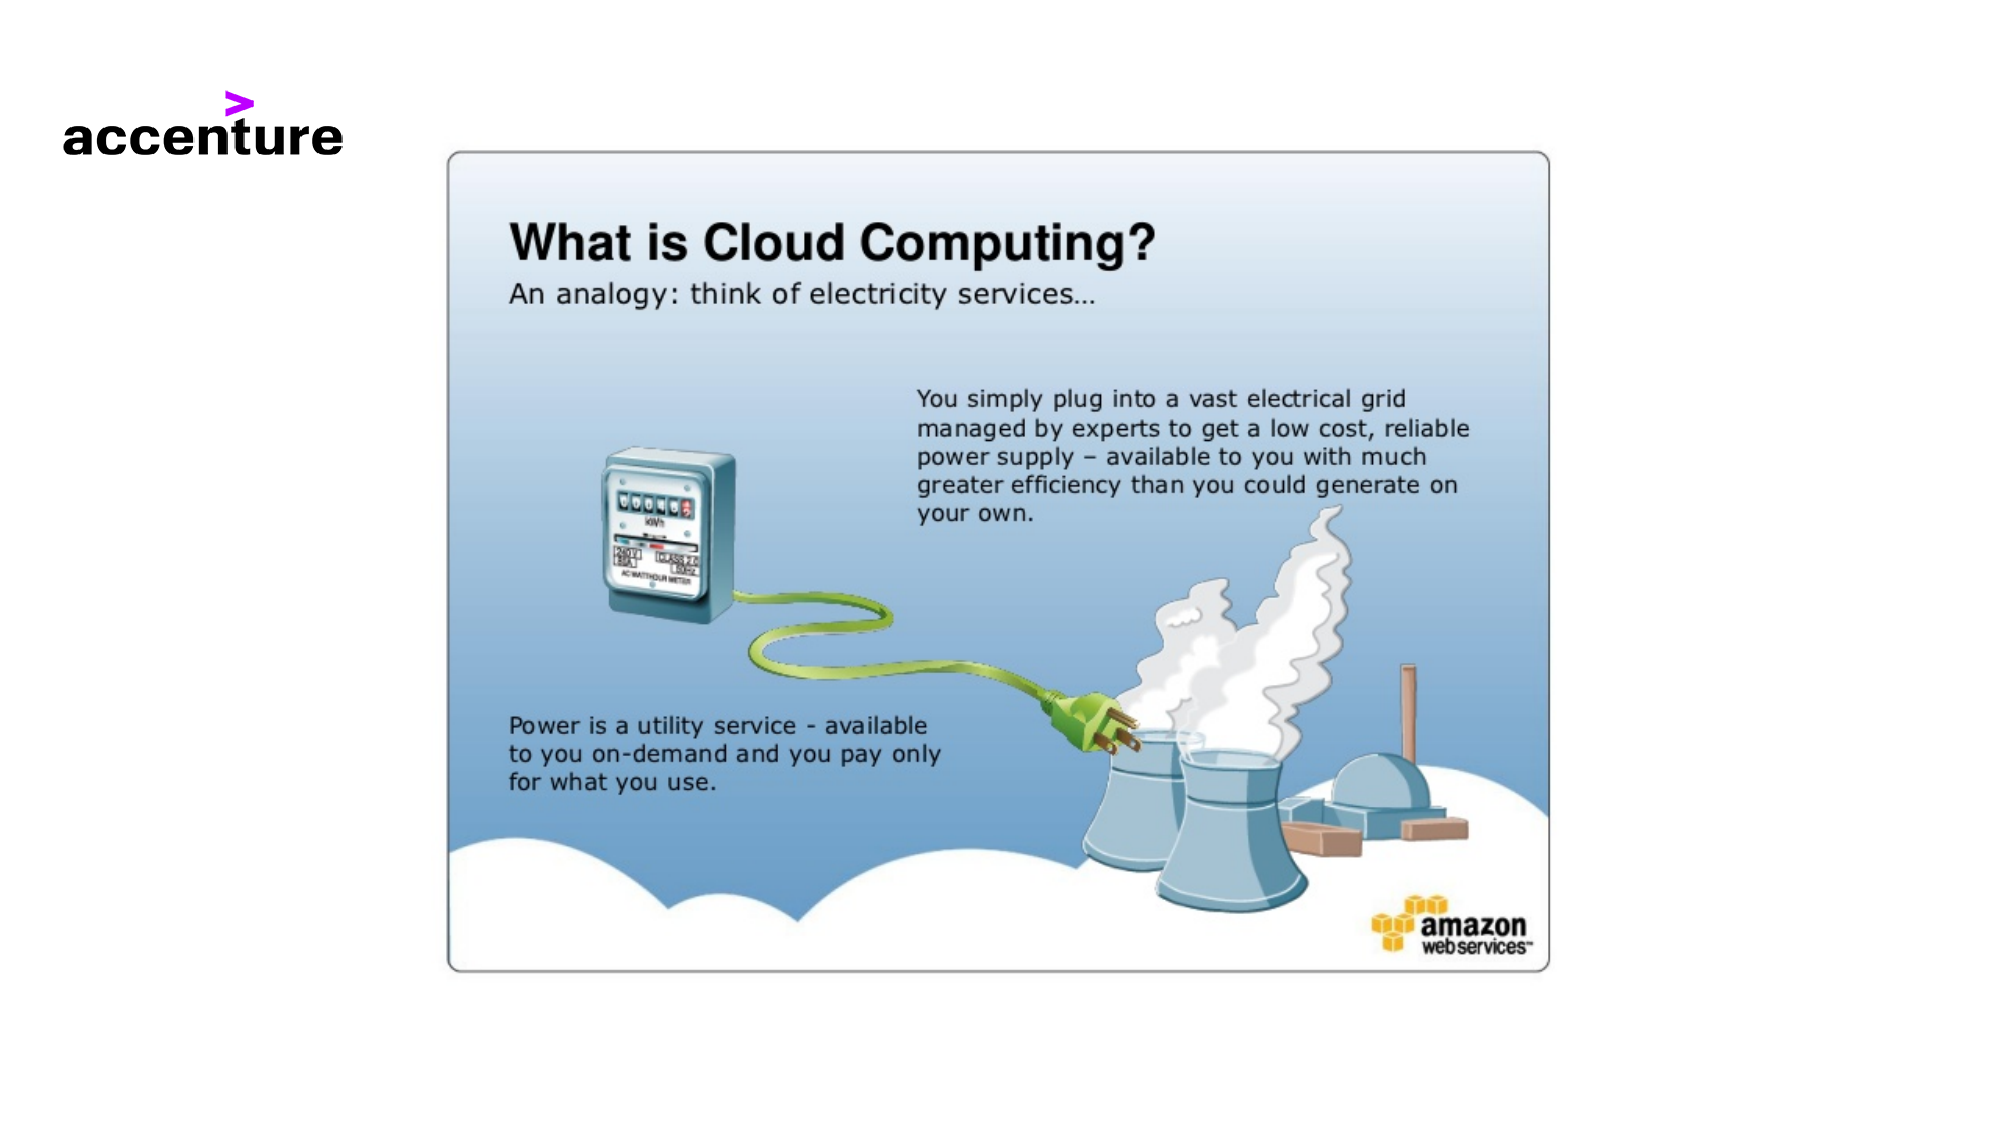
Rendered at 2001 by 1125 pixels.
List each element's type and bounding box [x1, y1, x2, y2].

picture [63, 90, 343, 155]
picture [431, 135, 1569, 989]
